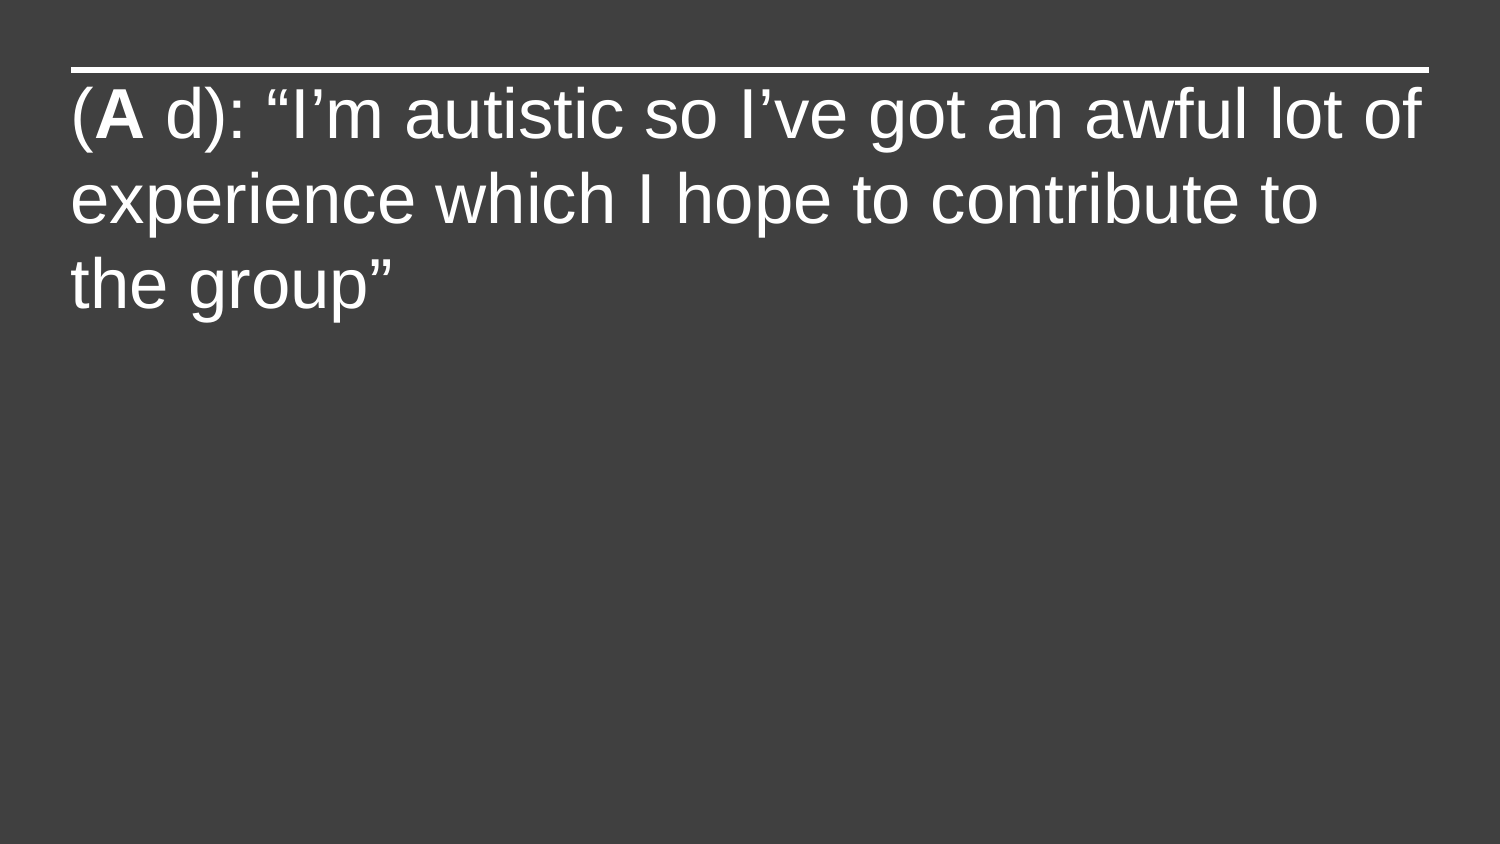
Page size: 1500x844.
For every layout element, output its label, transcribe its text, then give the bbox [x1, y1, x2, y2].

list (A d): “I’m autistic so I’ve got an awful lot of experience which I hope to contribute to the group” [70, 67, 1430, 183]
